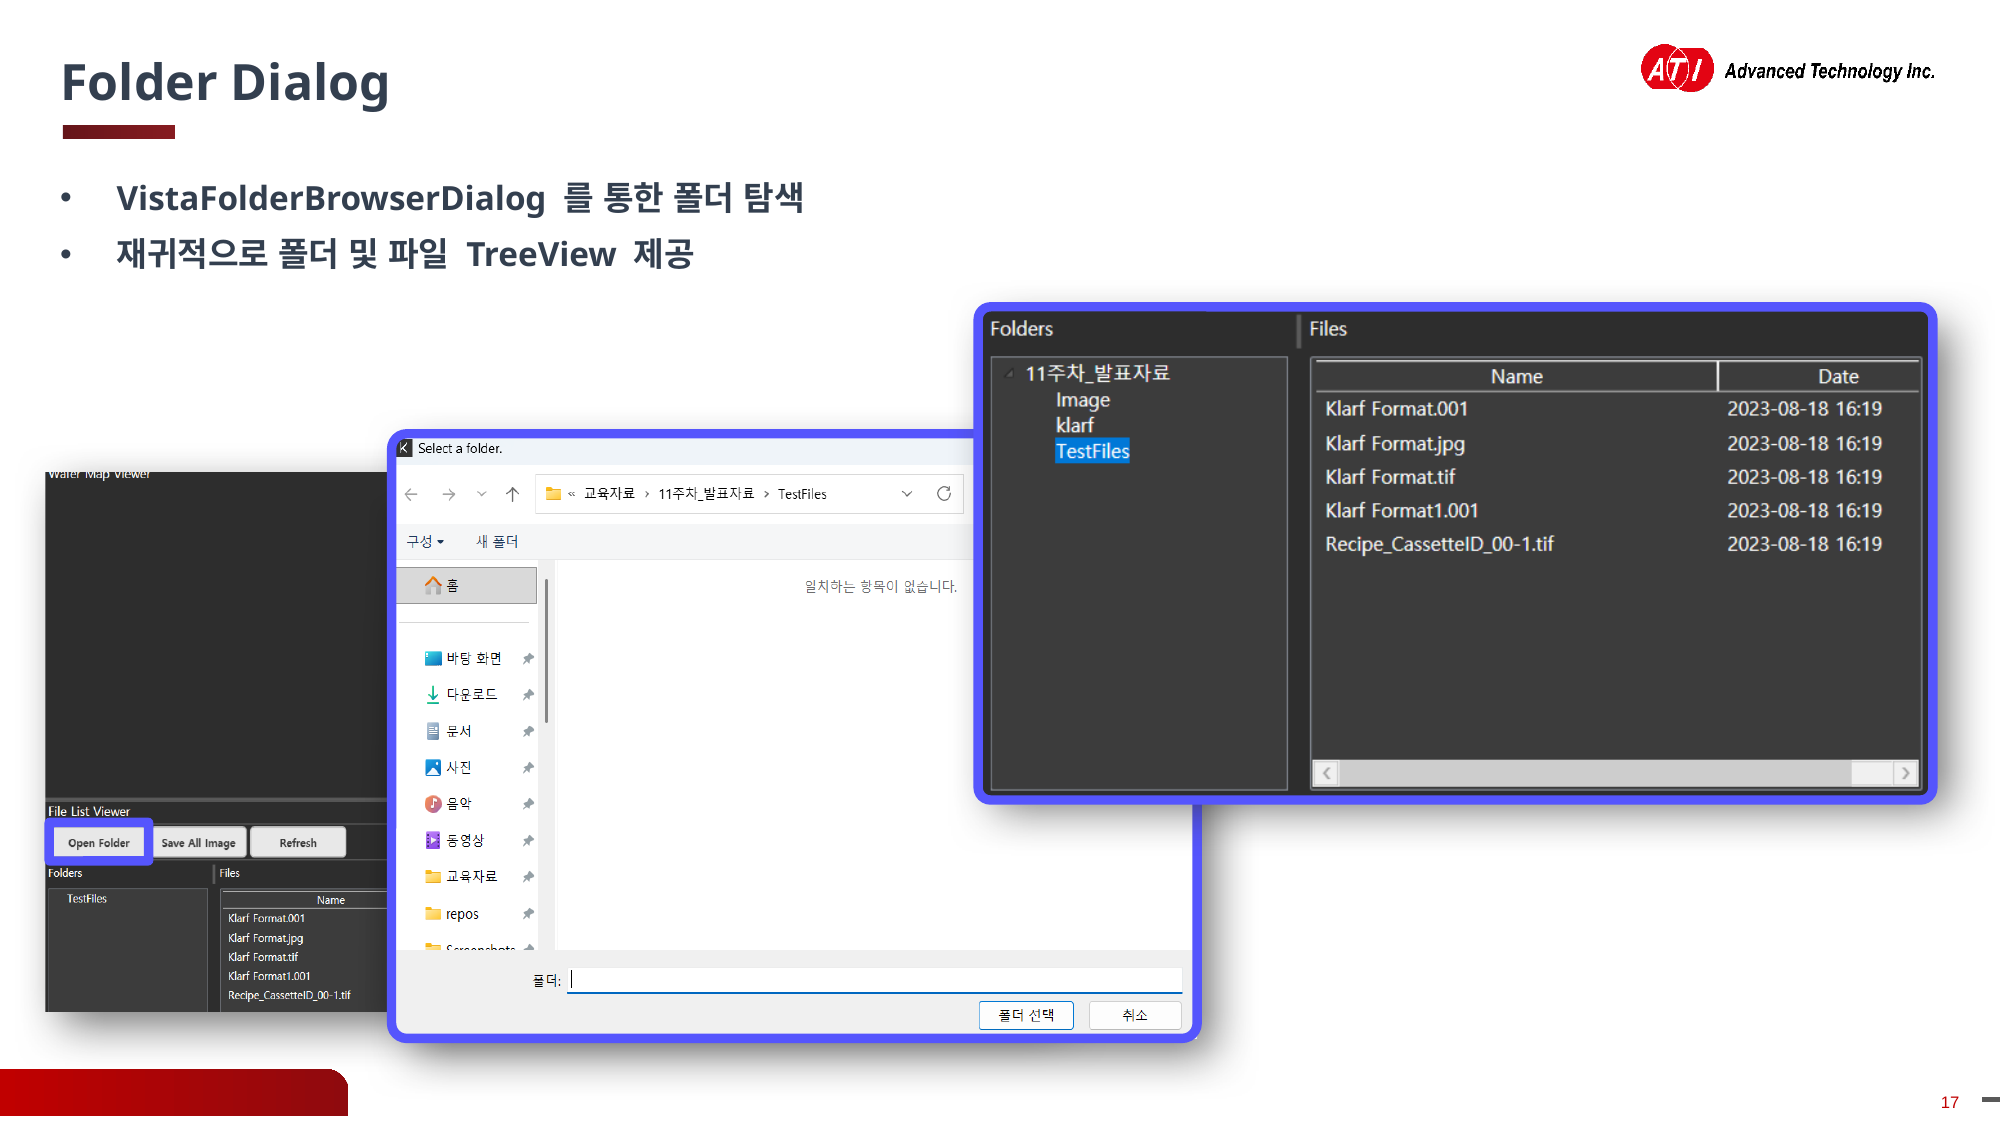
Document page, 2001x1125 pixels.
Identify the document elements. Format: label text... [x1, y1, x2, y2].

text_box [45, 433, 1198, 1039]
picture [1641, 44, 1935, 92]
text_box VistaFolderBrowserDialog 를 통한 폴더 탐색 재귀적으로 폴더 및 파일 TreeView 제공 [45, 173, 1546, 433]
text_box [1198, 796, 1931, 802]
list Folder Dialog [45, 49, 1413, 121]
text_box [980, 305, 1931, 310]
picture [978, 310, 1933, 796]
